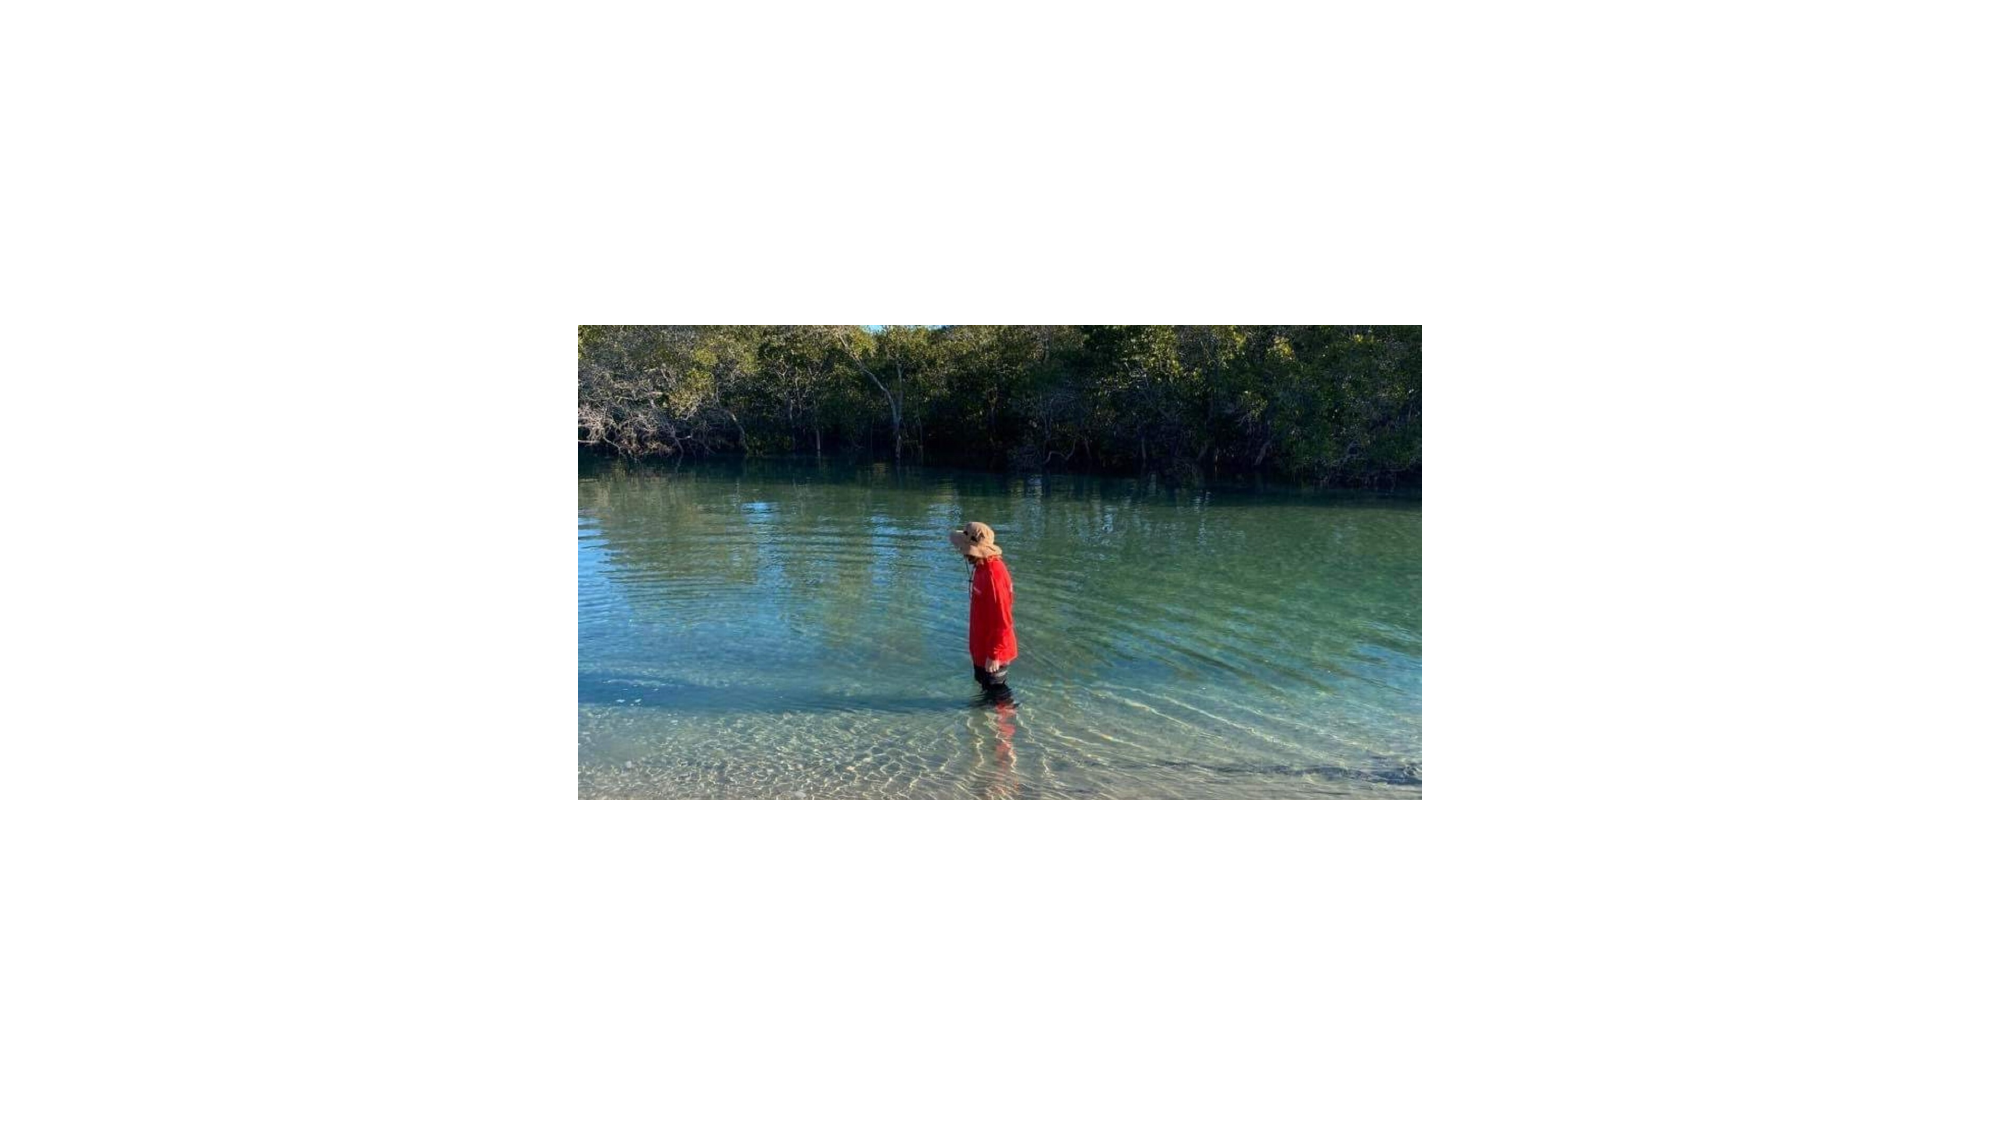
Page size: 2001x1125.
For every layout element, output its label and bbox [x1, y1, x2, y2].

picture [577, 325, 1422, 800]
